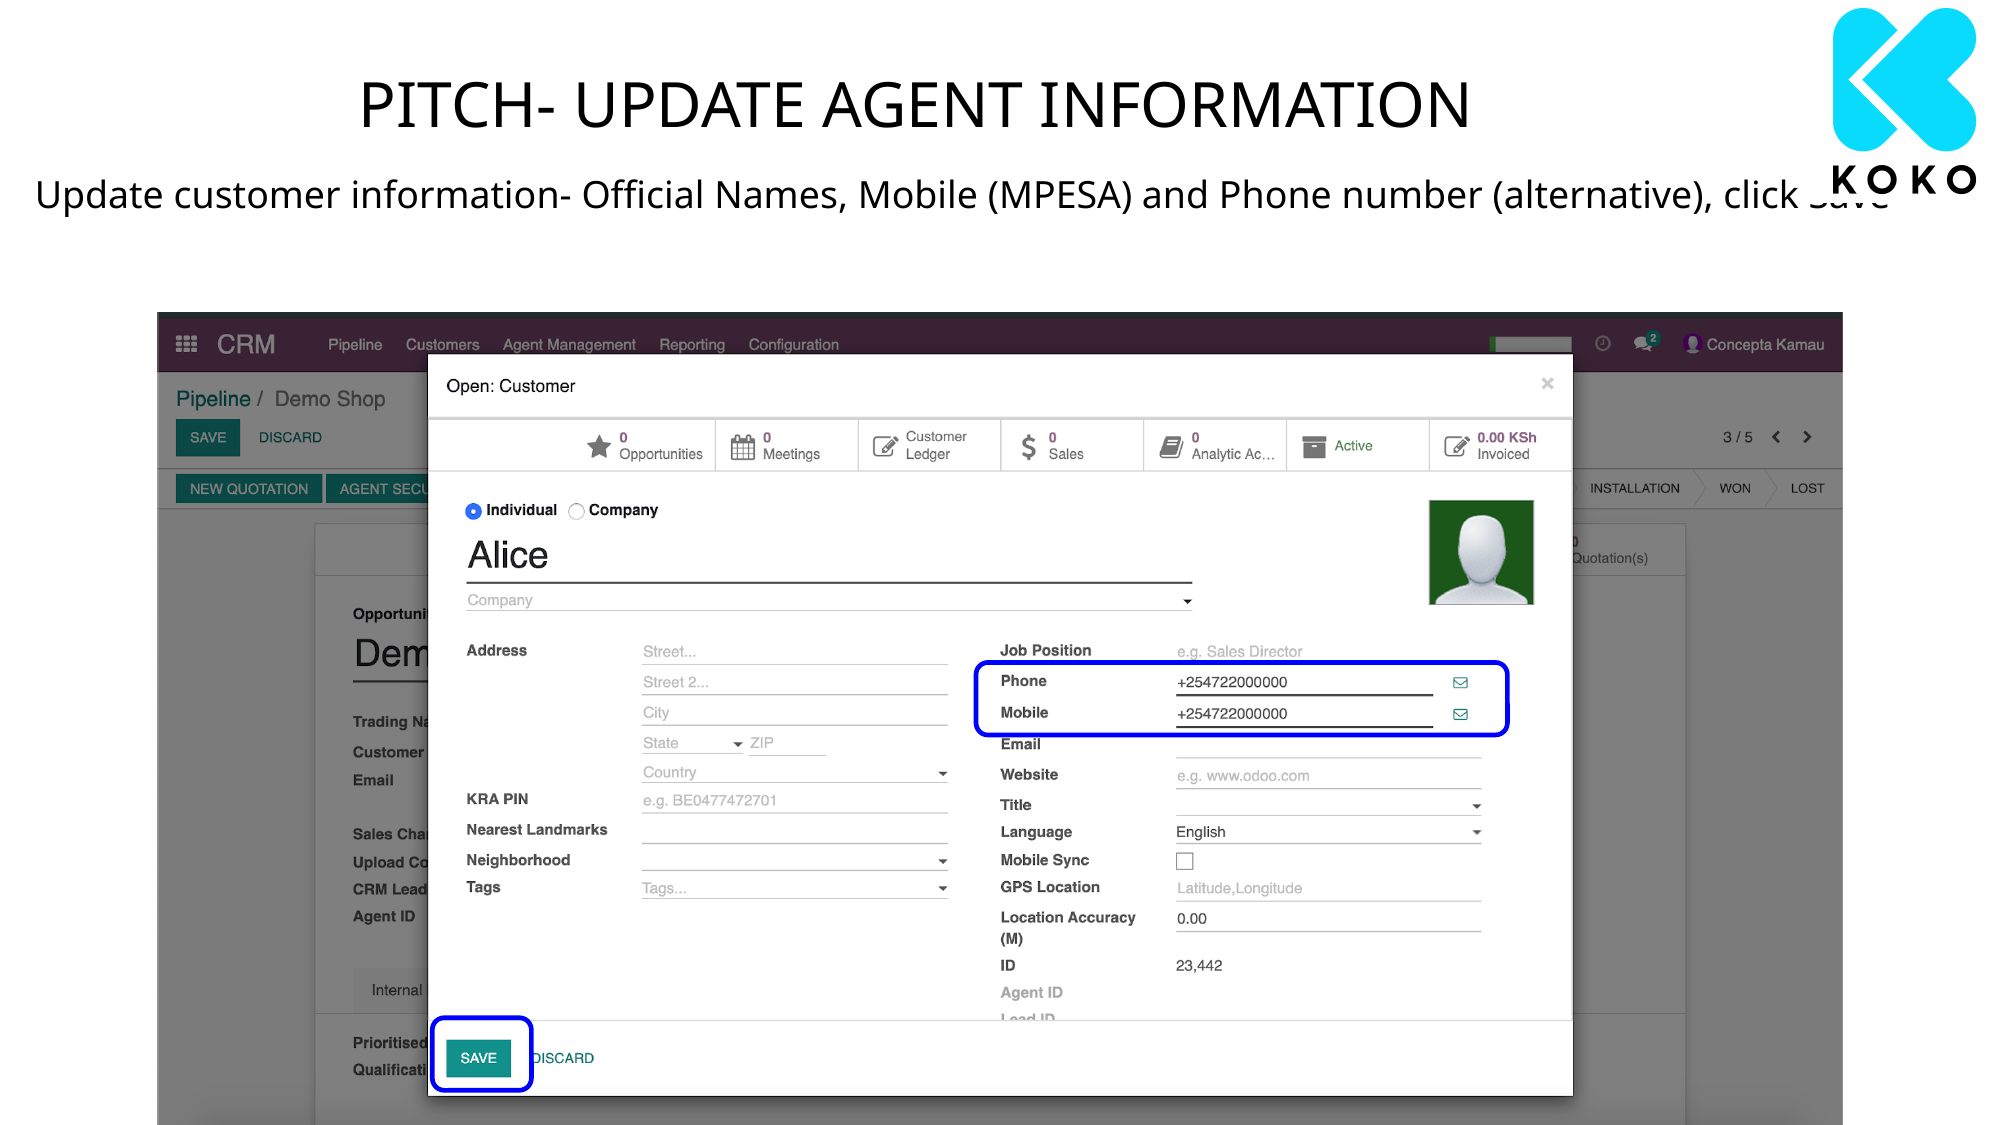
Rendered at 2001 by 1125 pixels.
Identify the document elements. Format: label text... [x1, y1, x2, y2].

text_box Update customer information- Official Names, Mobile (MPESA) and Phone number (alternative), click Save [19, 148, 2000, 1125]
title PITCH- UPDATE AGENT INFORMATION [0, 54, 1800, 149]
picture [1805, 0, 2000, 203]
picture [157, 312, 1843, 1125]
